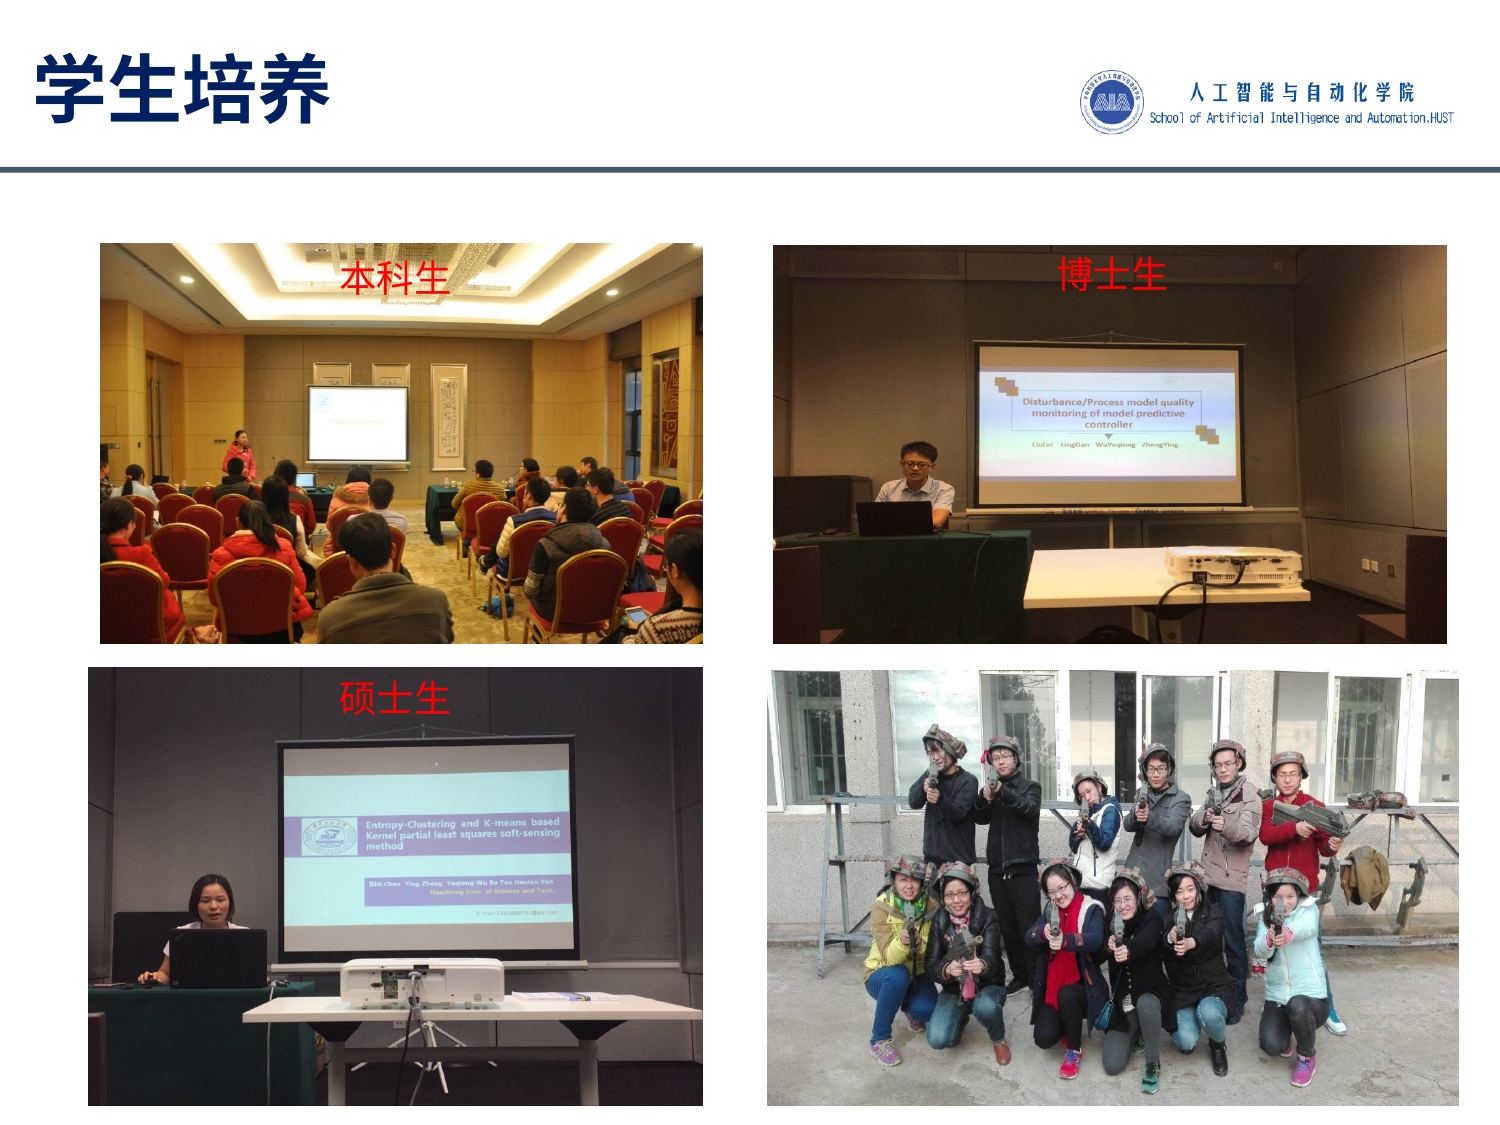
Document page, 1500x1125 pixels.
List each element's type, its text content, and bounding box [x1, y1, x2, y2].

text_box 学生培养 [17, 0, 1010, 188]
picture [1079, 66, 1473, 137]
picture [88, 667, 703, 1106]
picture [767, 670, 1459, 1106]
picture [773, 245, 1447, 644]
picture [100, 243, 703, 644]
